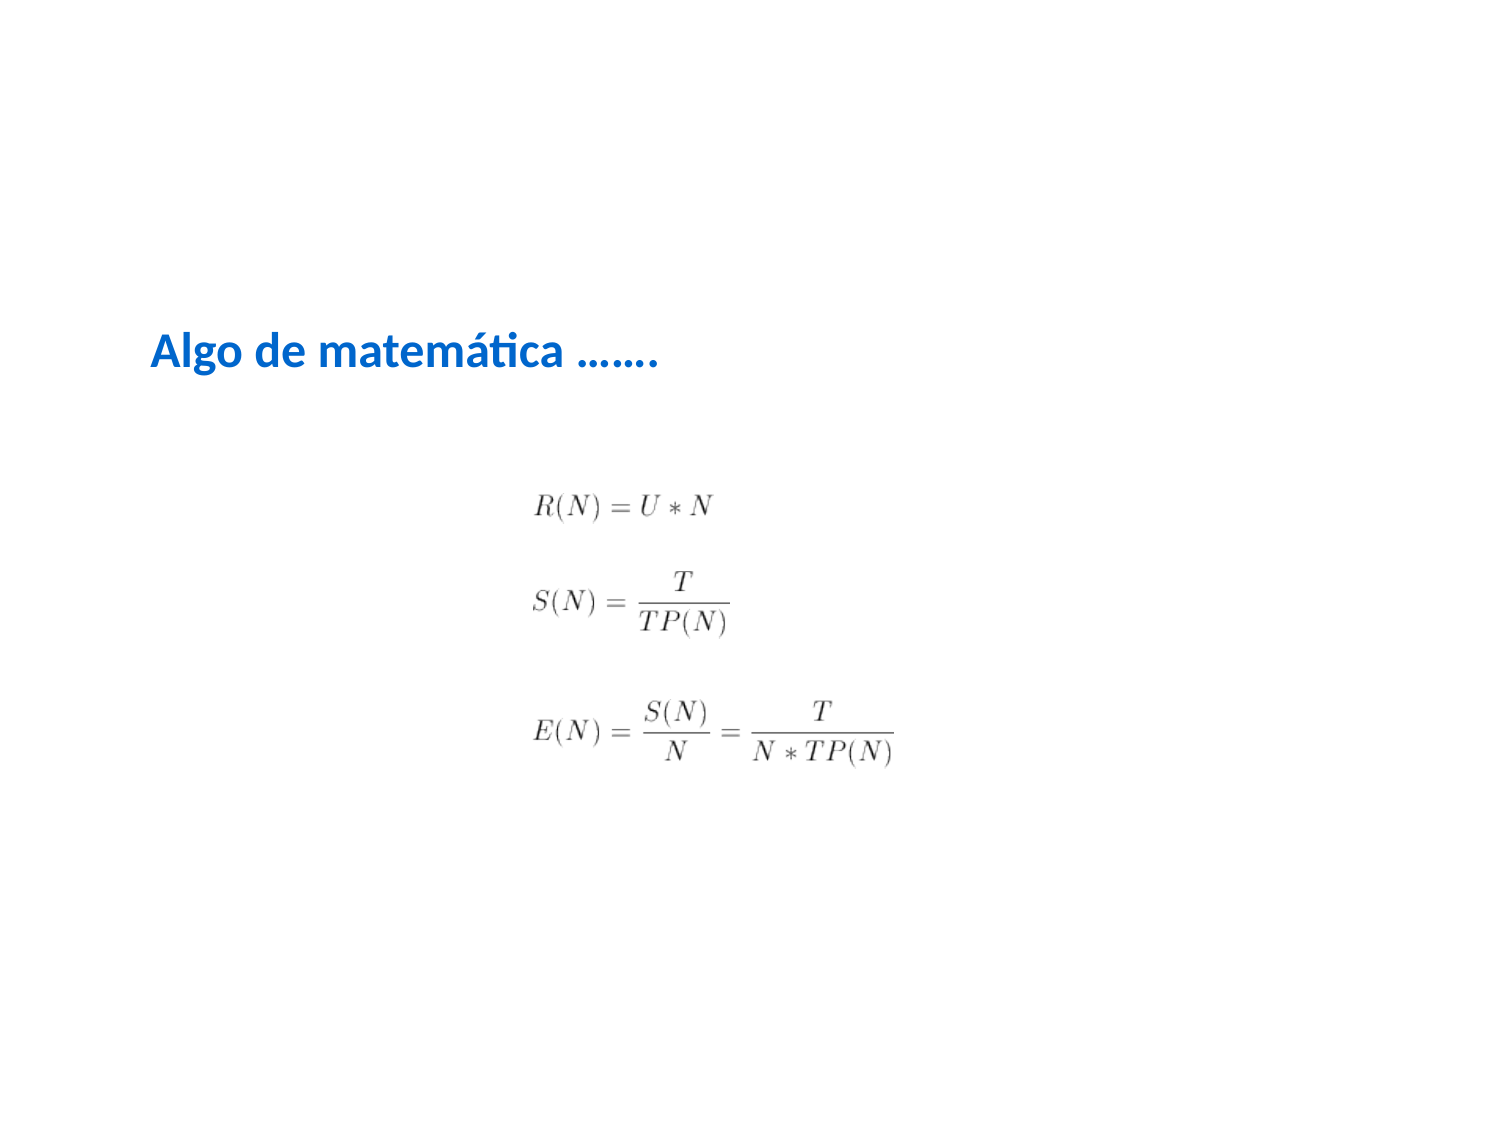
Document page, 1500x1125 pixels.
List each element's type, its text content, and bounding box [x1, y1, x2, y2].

picture [532, 699, 895, 769]
picture [533, 493, 714, 524]
picture [533, 571, 730, 639]
text_box Algo de matemática ……. [135, 310, 1412, 385]
